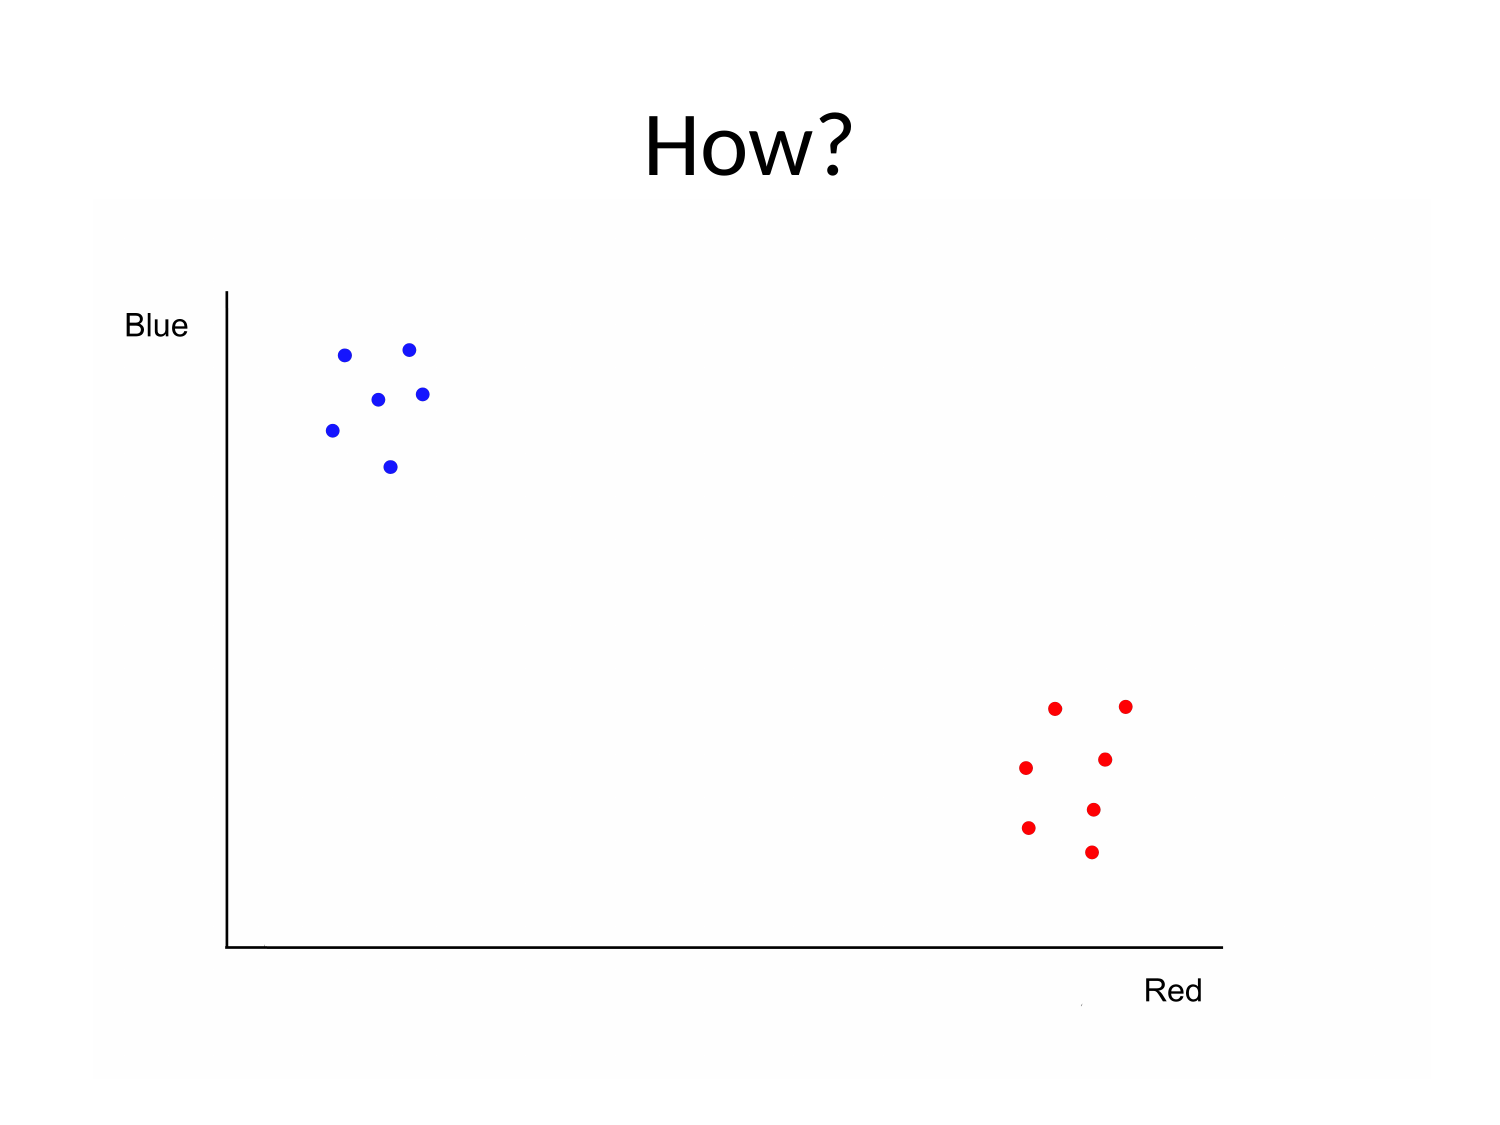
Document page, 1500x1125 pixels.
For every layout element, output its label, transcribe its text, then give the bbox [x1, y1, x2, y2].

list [93, 198, 1431, 1079]
title How? [75, 45, 1425, 233]
